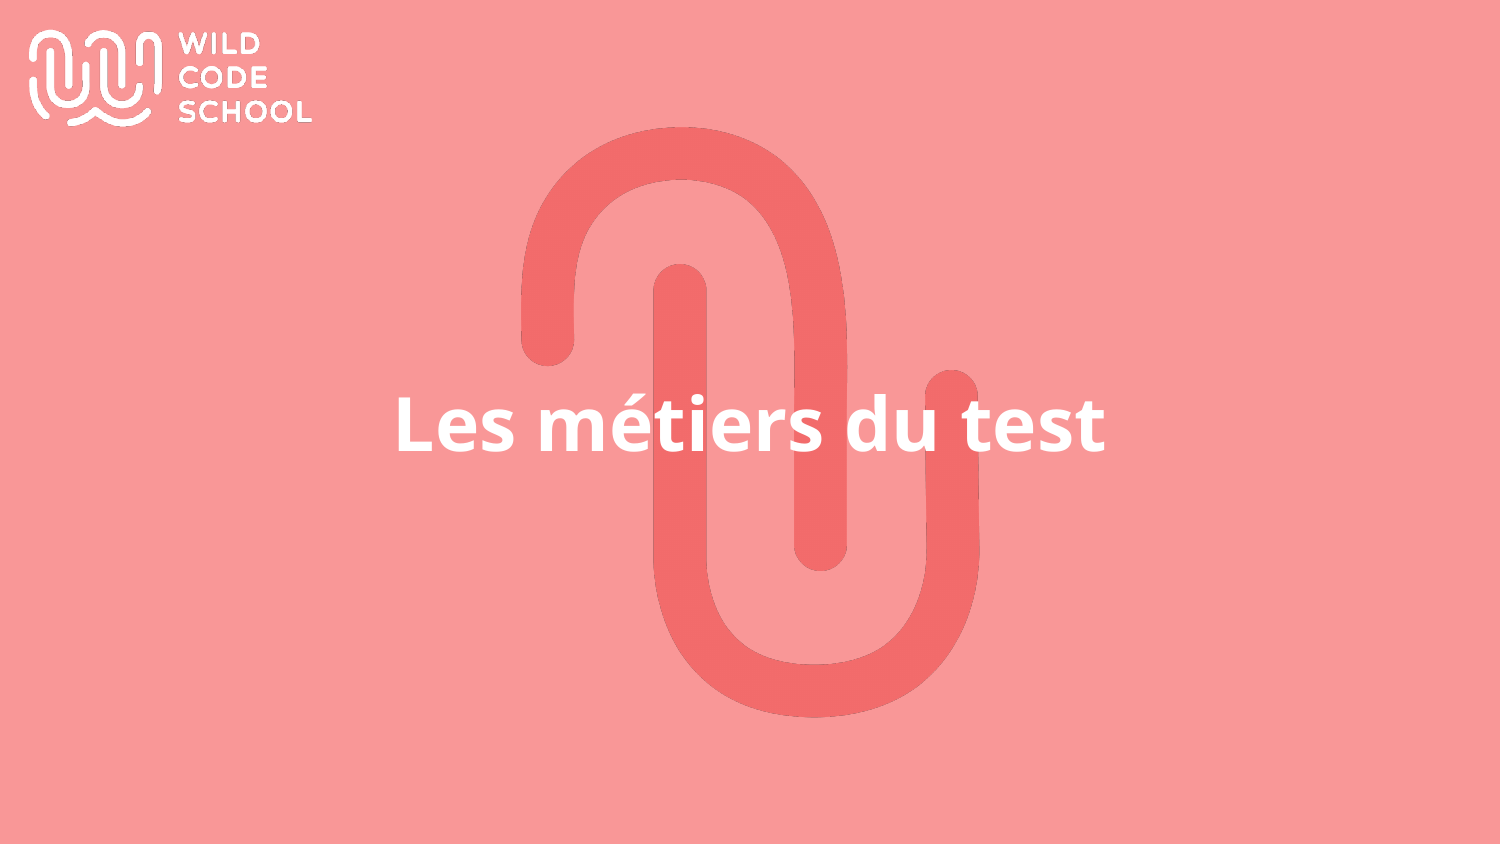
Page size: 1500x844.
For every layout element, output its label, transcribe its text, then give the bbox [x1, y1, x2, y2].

title Les métiers du test [301, 293, 1199, 551]
picture [29, 29, 312, 127]
picture [520, 126, 980, 293]
picture [520, 551, 980, 718]
